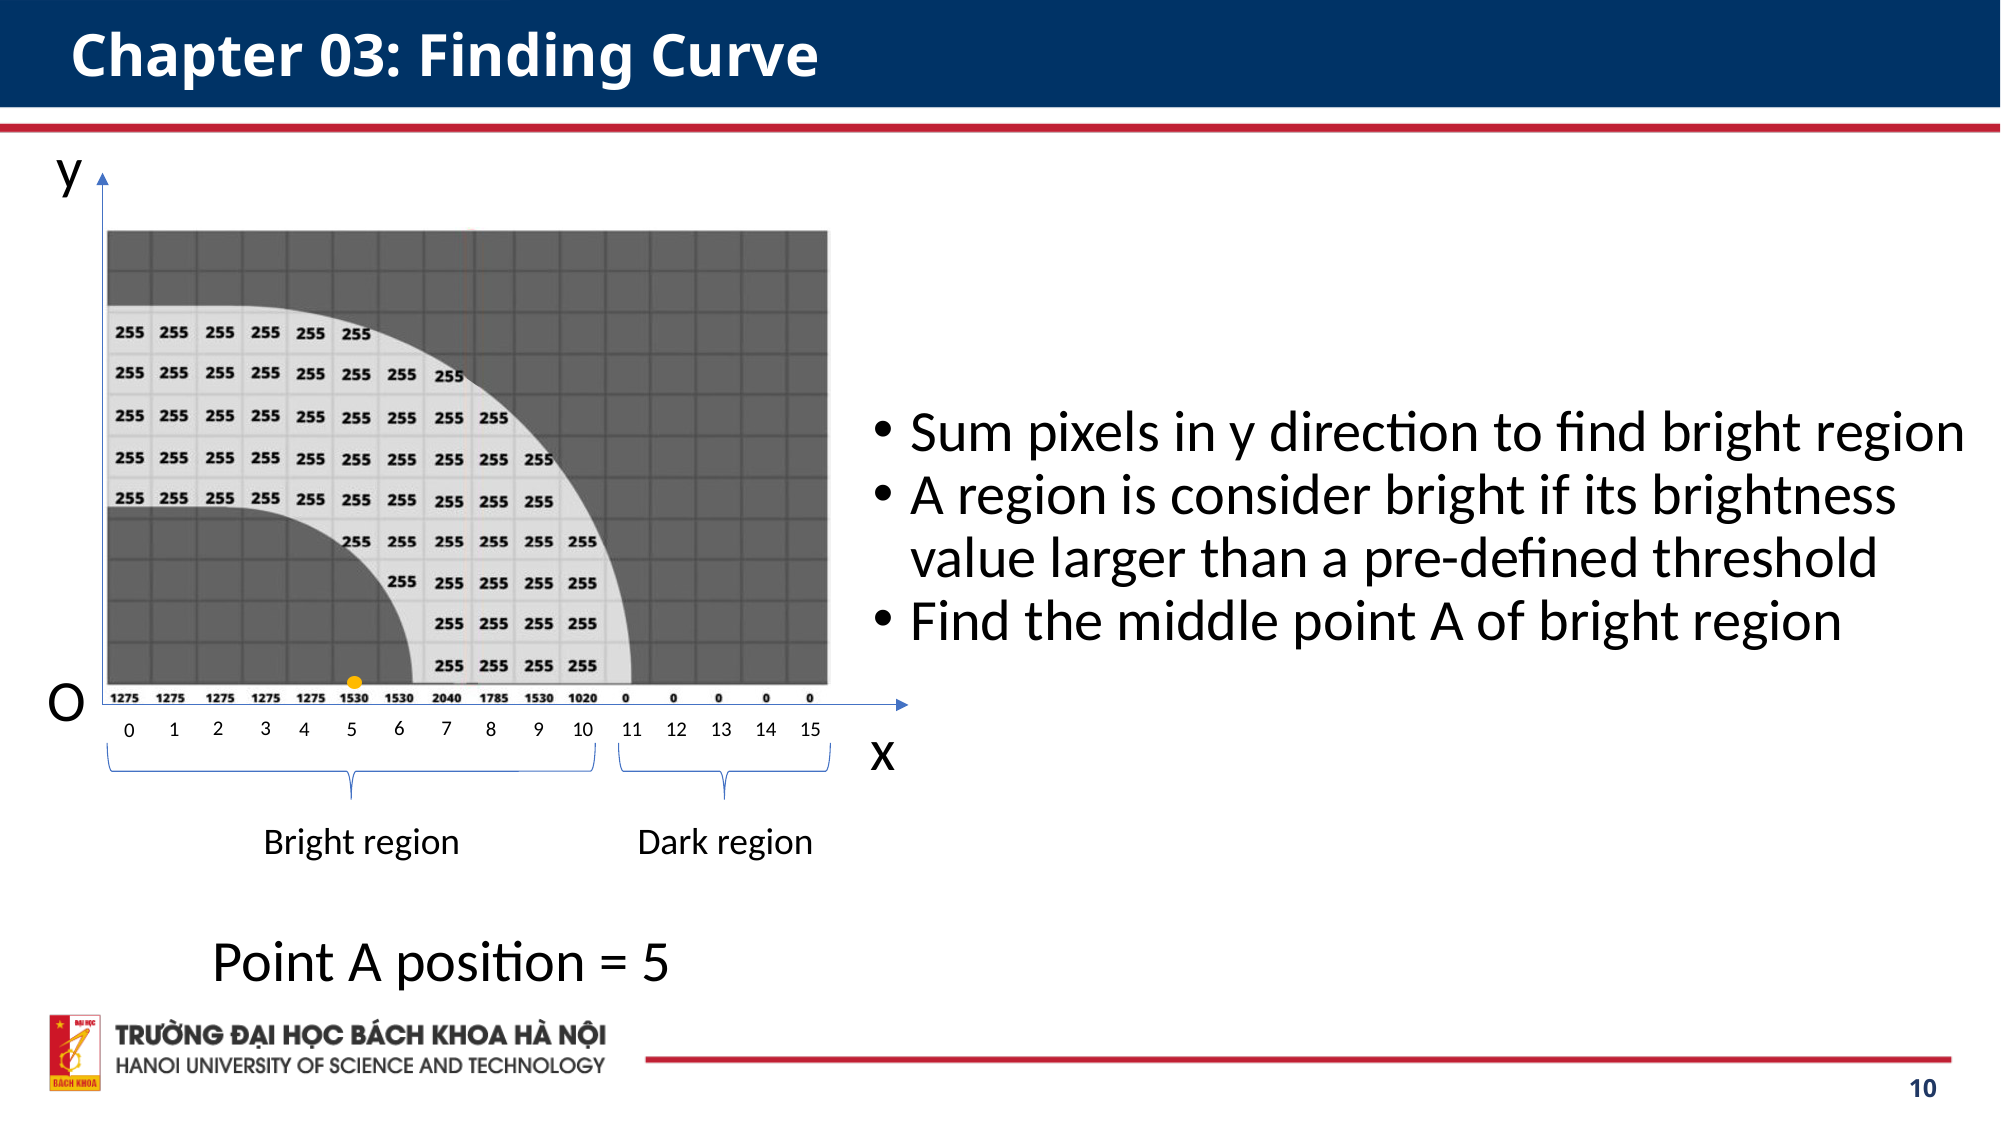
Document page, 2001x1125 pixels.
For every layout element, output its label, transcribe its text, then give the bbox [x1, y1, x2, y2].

text_box 9 [518, 706, 557, 742]
text_box Sum pixels in y direction to find bright region A region is consider bright if its brightness value larger than a pre-defined threshold Find the middle point A of bright region [857, 385, 2000, 703]
text_box 0 [109, 706, 153, 742]
text_box 9 [518, 772, 557, 777]
title Chapter 03: Finding Curve [55, 18, 1945, 90]
text_box 4 [284, 772, 331, 777]
text_box x [855, 705, 917, 778]
text_box 3 [245, 772, 284, 776]
slide_number 10 [1502, 1065, 1953, 1125]
text_box 7 [426, 772, 470, 776]
text_box 1 [153, 772, 215, 777]
text_box 6 [379, 772, 426, 776]
text_box 8 [470, 706, 518, 742]
text_box 5 [331, 706, 379, 742]
text_box 2 [198, 706, 245, 742]
text_box 5 [331, 772, 348, 777]
text_box 2 [198, 772, 245, 776]
text_box 6 [379, 706, 426, 742]
text_box 10 [557, 706, 606, 777]
text_box 1 [153, 706, 198, 742]
text_box 3 [245, 706, 284, 742]
text_box Bright region [248, 809, 476, 870]
text_box [106, 742, 596, 800]
text_box [721, 777, 727, 800]
text_box Dark region [622, 809, 830, 870]
text_box 5 [354, 772, 393, 777]
text_box y [41, 123, 103, 183]
text_box 0 [109, 771, 153, 777]
text_box 11 12 13 14 15 [606, 706, 855, 777]
text_box O [32, 655, 95, 729]
picture [0, 0, 2001, 1125]
text_box Point A position = 5 [197, 915, 717, 989]
text_box 4 [284, 706, 331, 742]
text_box 7 [426, 706, 470, 742]
text_box 8 [470, 772, 518, 777]
